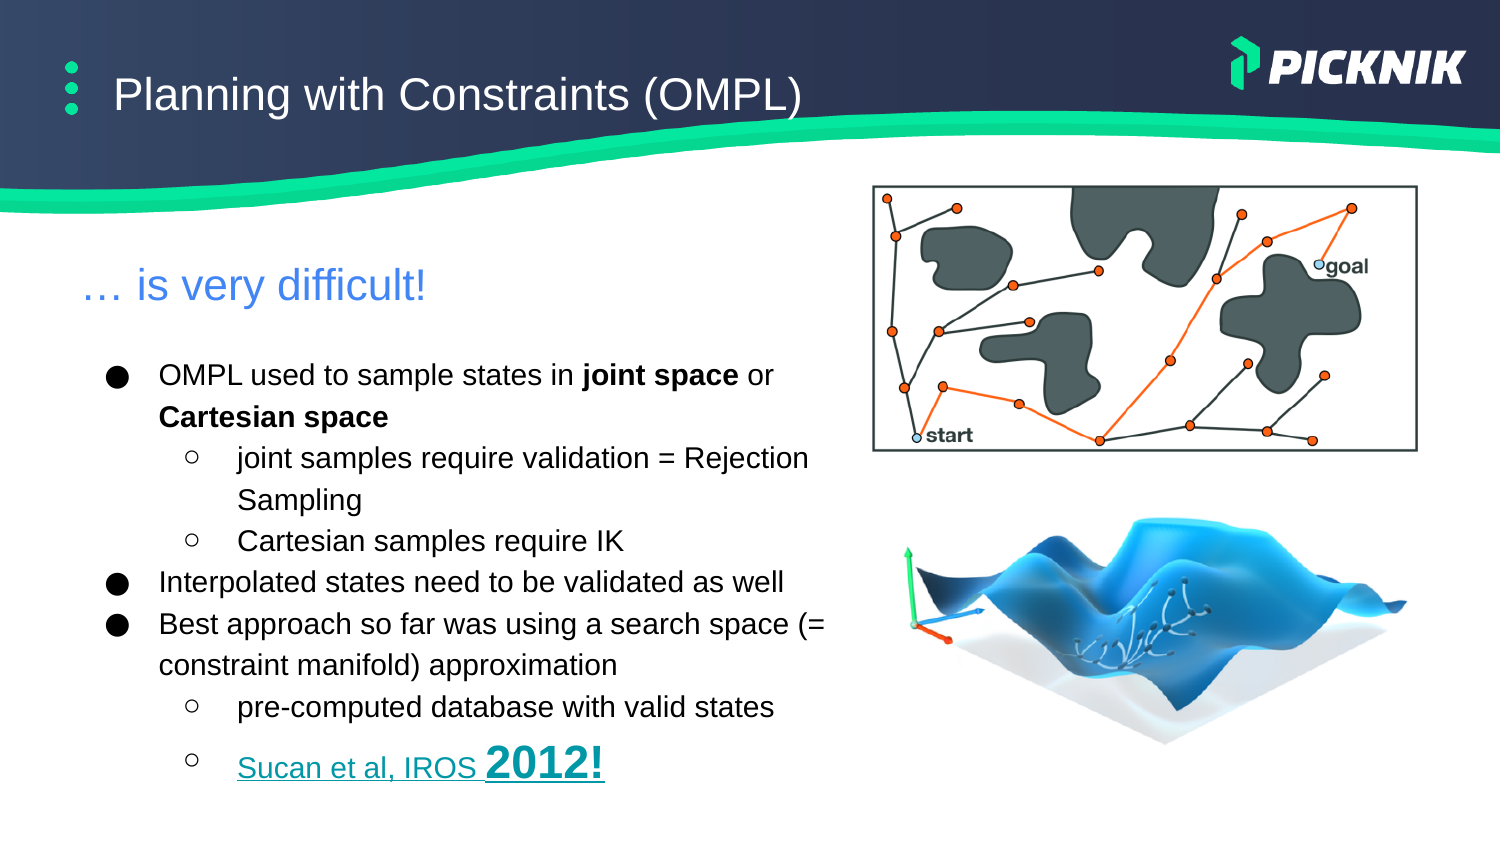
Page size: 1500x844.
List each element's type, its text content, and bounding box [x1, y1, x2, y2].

list … is very difficult! OMPL used to sample states in joint space or Cartesian space joint samples require validation = Rejection Sampling Cartesian samples require IK Interpolated states need to be validated as well Best approach so far was using a search space (= constraint manifold) approximation pre-computed database with valid states Sucan et al, IROS 2012! [65, 232, 857, 812]
title Planning with Constraints (OMPL) [98, 35, 1170, 142]
picture [0, 0, 1500, 844]
